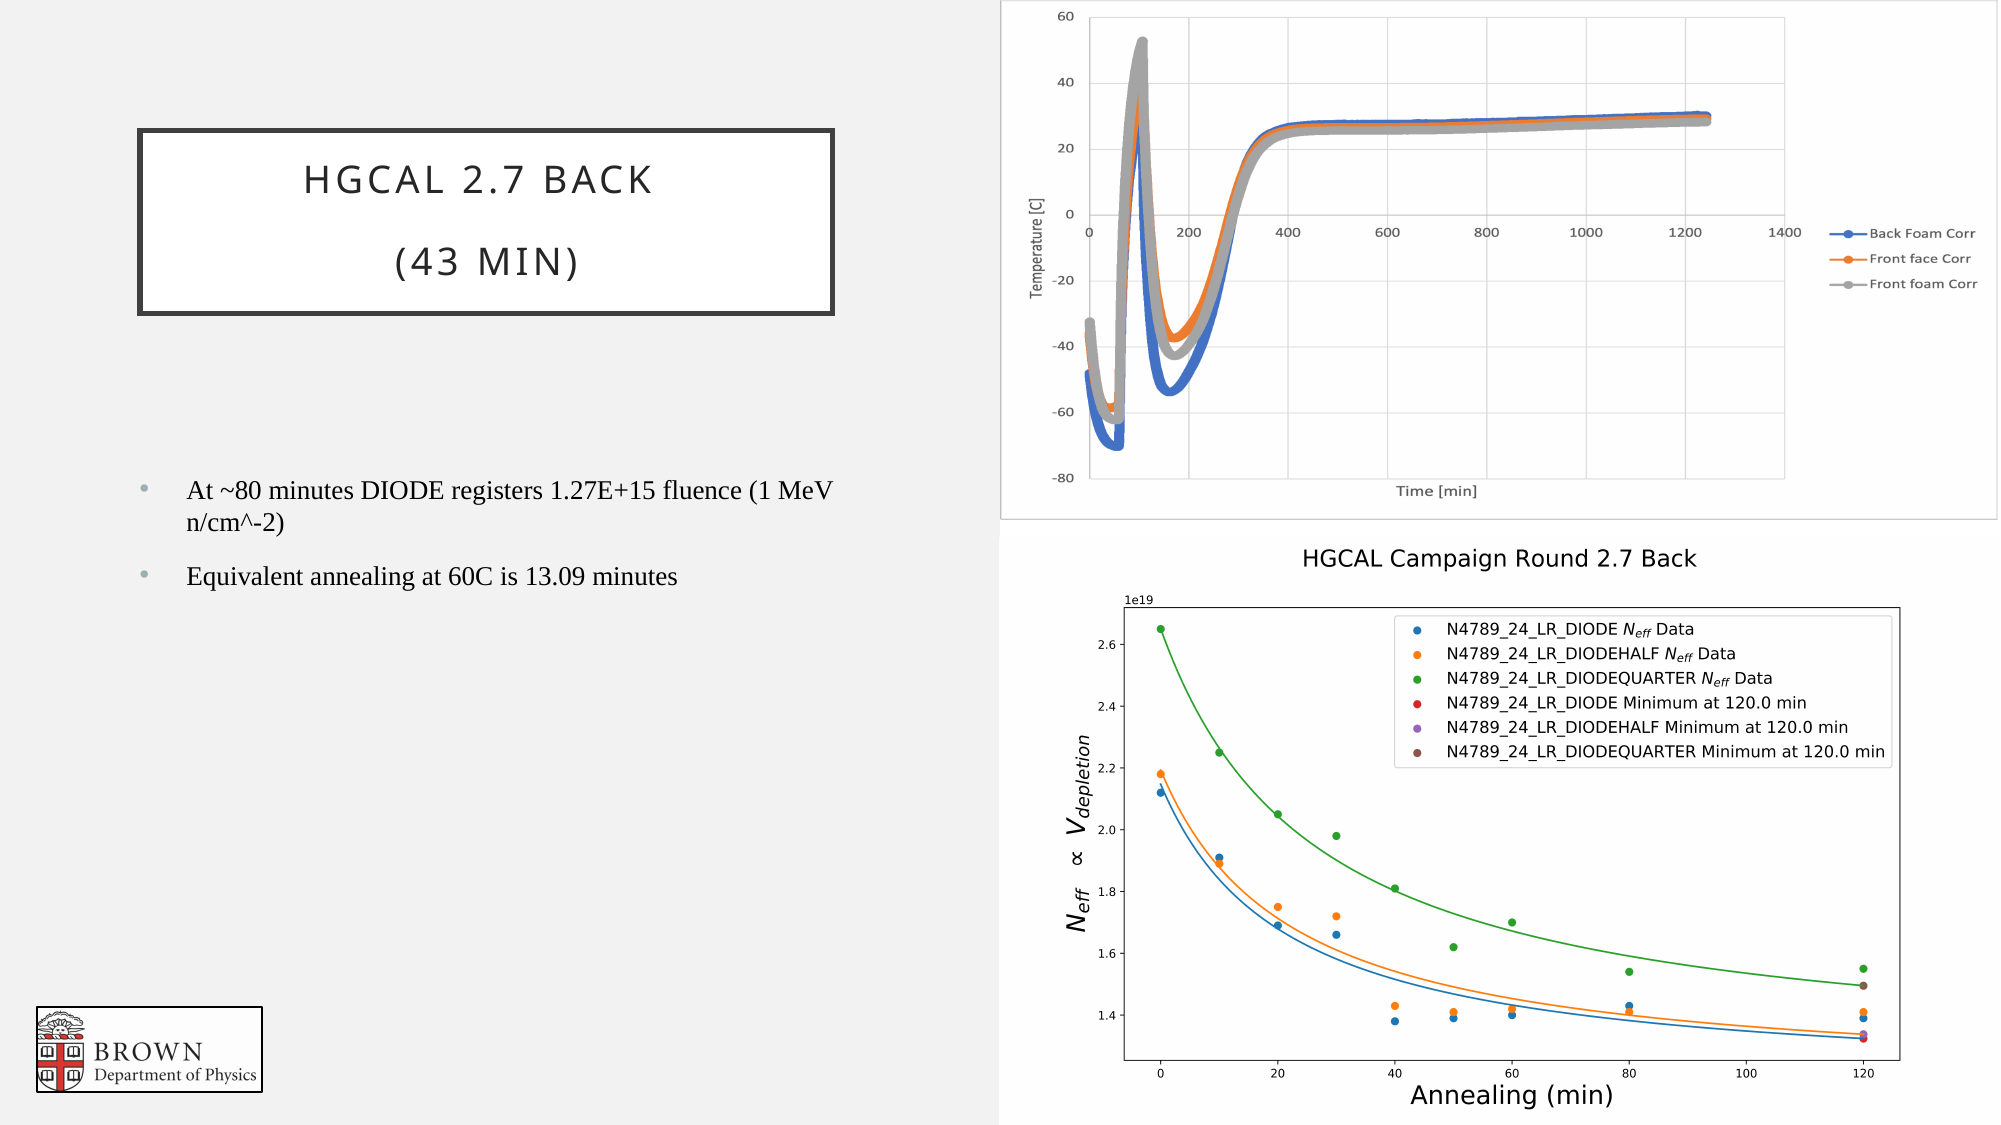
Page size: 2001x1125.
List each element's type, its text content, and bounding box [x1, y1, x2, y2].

title HGCAl 2.7 back (43 min) [137, 128, 835, 316]
list At ~80 minutes DIODE registers 1.27E+15 fluence (1 MeV n/cm^-2) Equivalent annealing at 60C is 13.09 minutes [110, 464, 862, 761]
picture [999, 537, 2000, 1125]
picture [999, 0, 2000, 521]
picture [38, 1008, 261, 1091]
